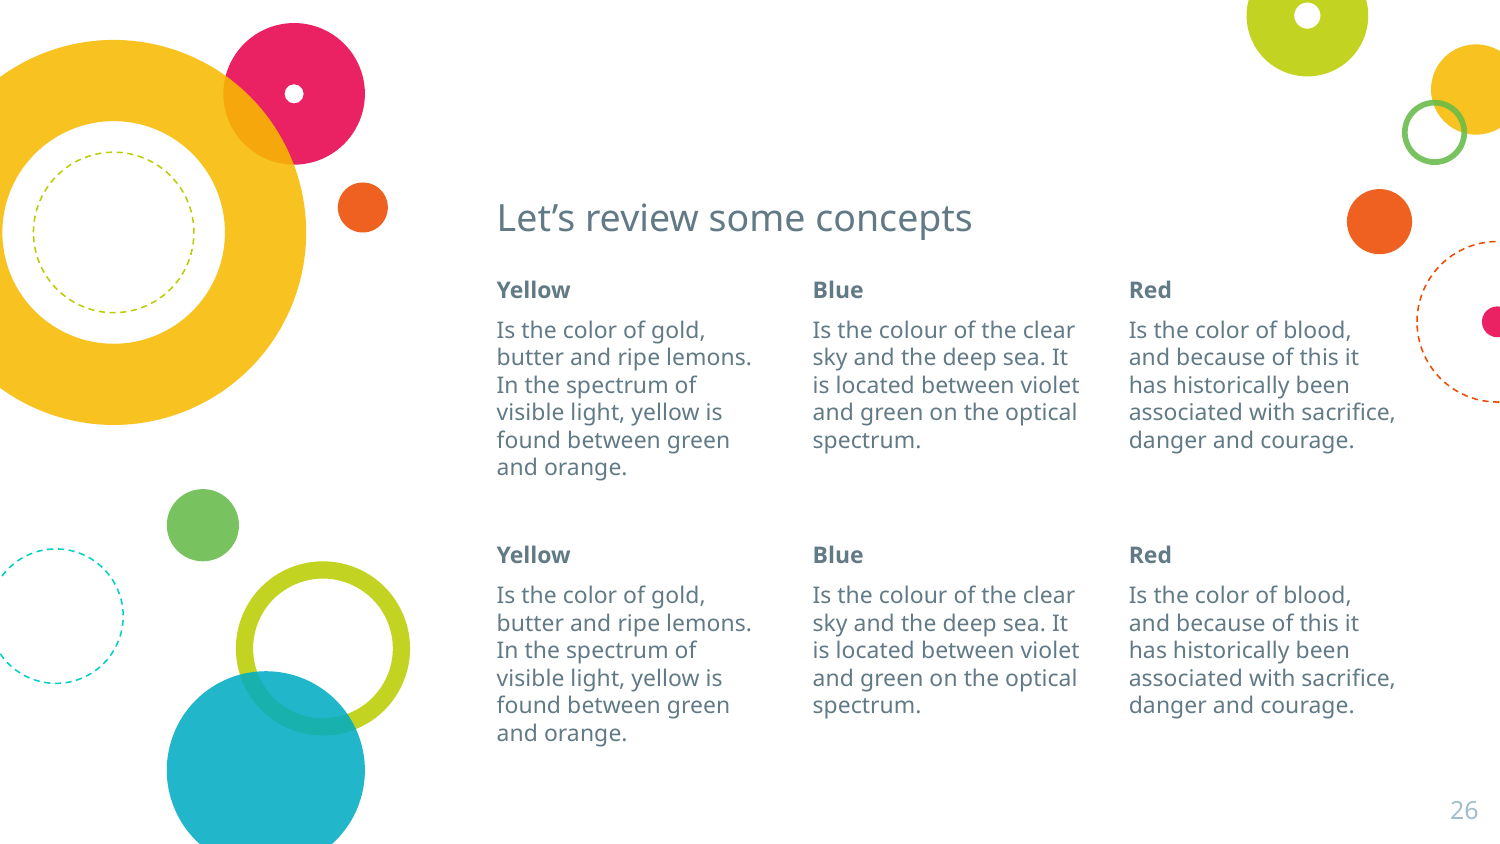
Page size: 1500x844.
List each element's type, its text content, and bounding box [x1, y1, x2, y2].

list Yellow Is the color of gold, butter and ripe lemons. In the spectrum of visible light, yellow is found between green and orange. [481, 260, 783, 410]
list Yellow Is the color of gold, butter and ripe lemons. In the spectrum of visible light, yellow is found between green and orange. [481, 525, 783, 675]
list Red Is the color of blood, and because of this it has historically been associated with sacrifice, danger and courage. [1113, 525, 1415, 675]
list Blue Is the colour of the clear sky and the deep sea. It is located between violet and green on the optical spectrum. [797, 525, 1099, 675]
list Red Is the color of blood, and because of this it has historically been associated with sacrifice, danger and courage. [1113, 260, 1415, 410]
list Blue Is the colour of the clear sky and the deep sea. It is located between violet and green on the optical spectrum. [797, 260, 1099, 410]
title Let’s review some concepts [481, 149, 1347, 255]
slide_number 26 [1416, 779, 1494, 844]
